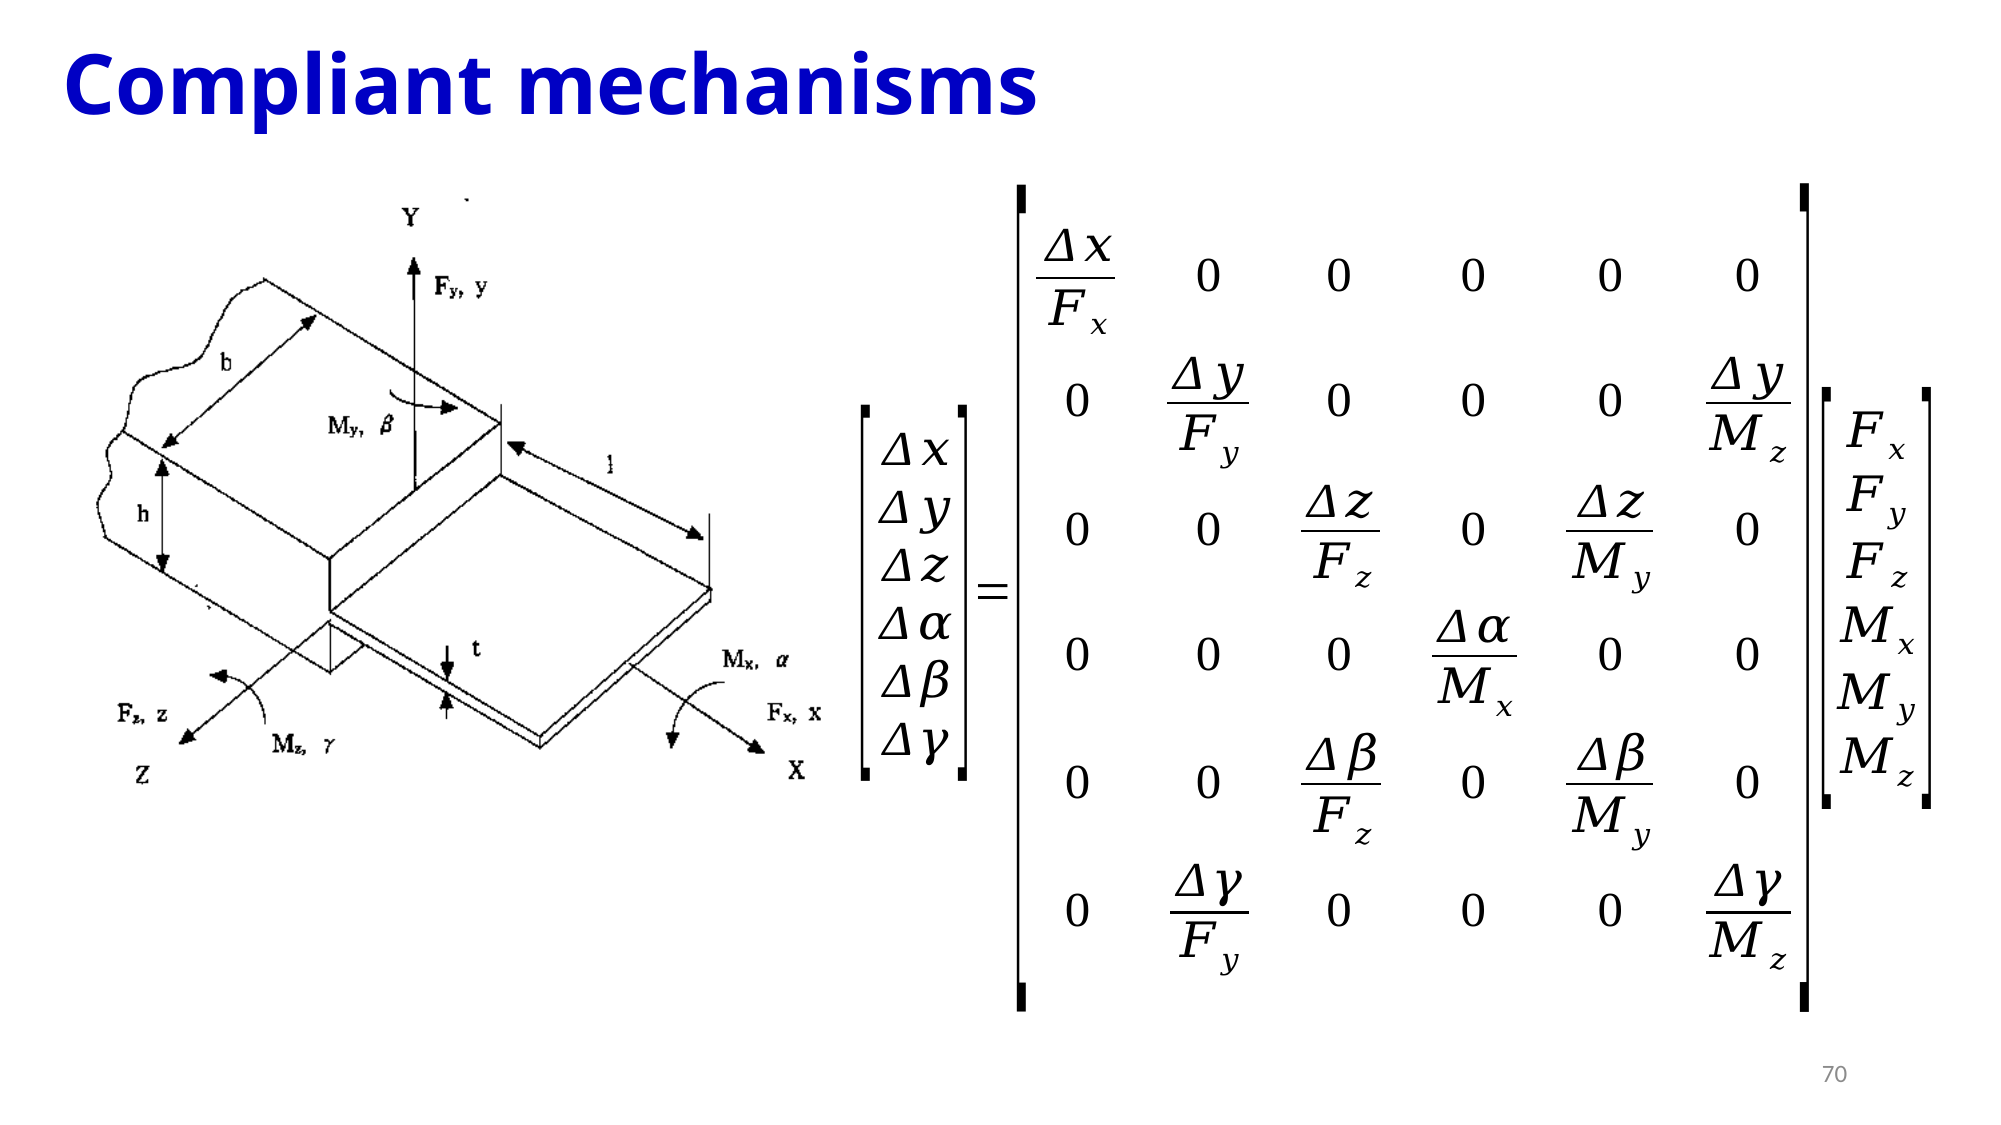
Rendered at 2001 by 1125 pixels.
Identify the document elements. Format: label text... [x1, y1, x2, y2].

slide_number 70 [1412, 1042, 1863, 1103]
title Compliant mechanisms [47, 23, 1937, 153]
picture [47, 152, 893, 846]
